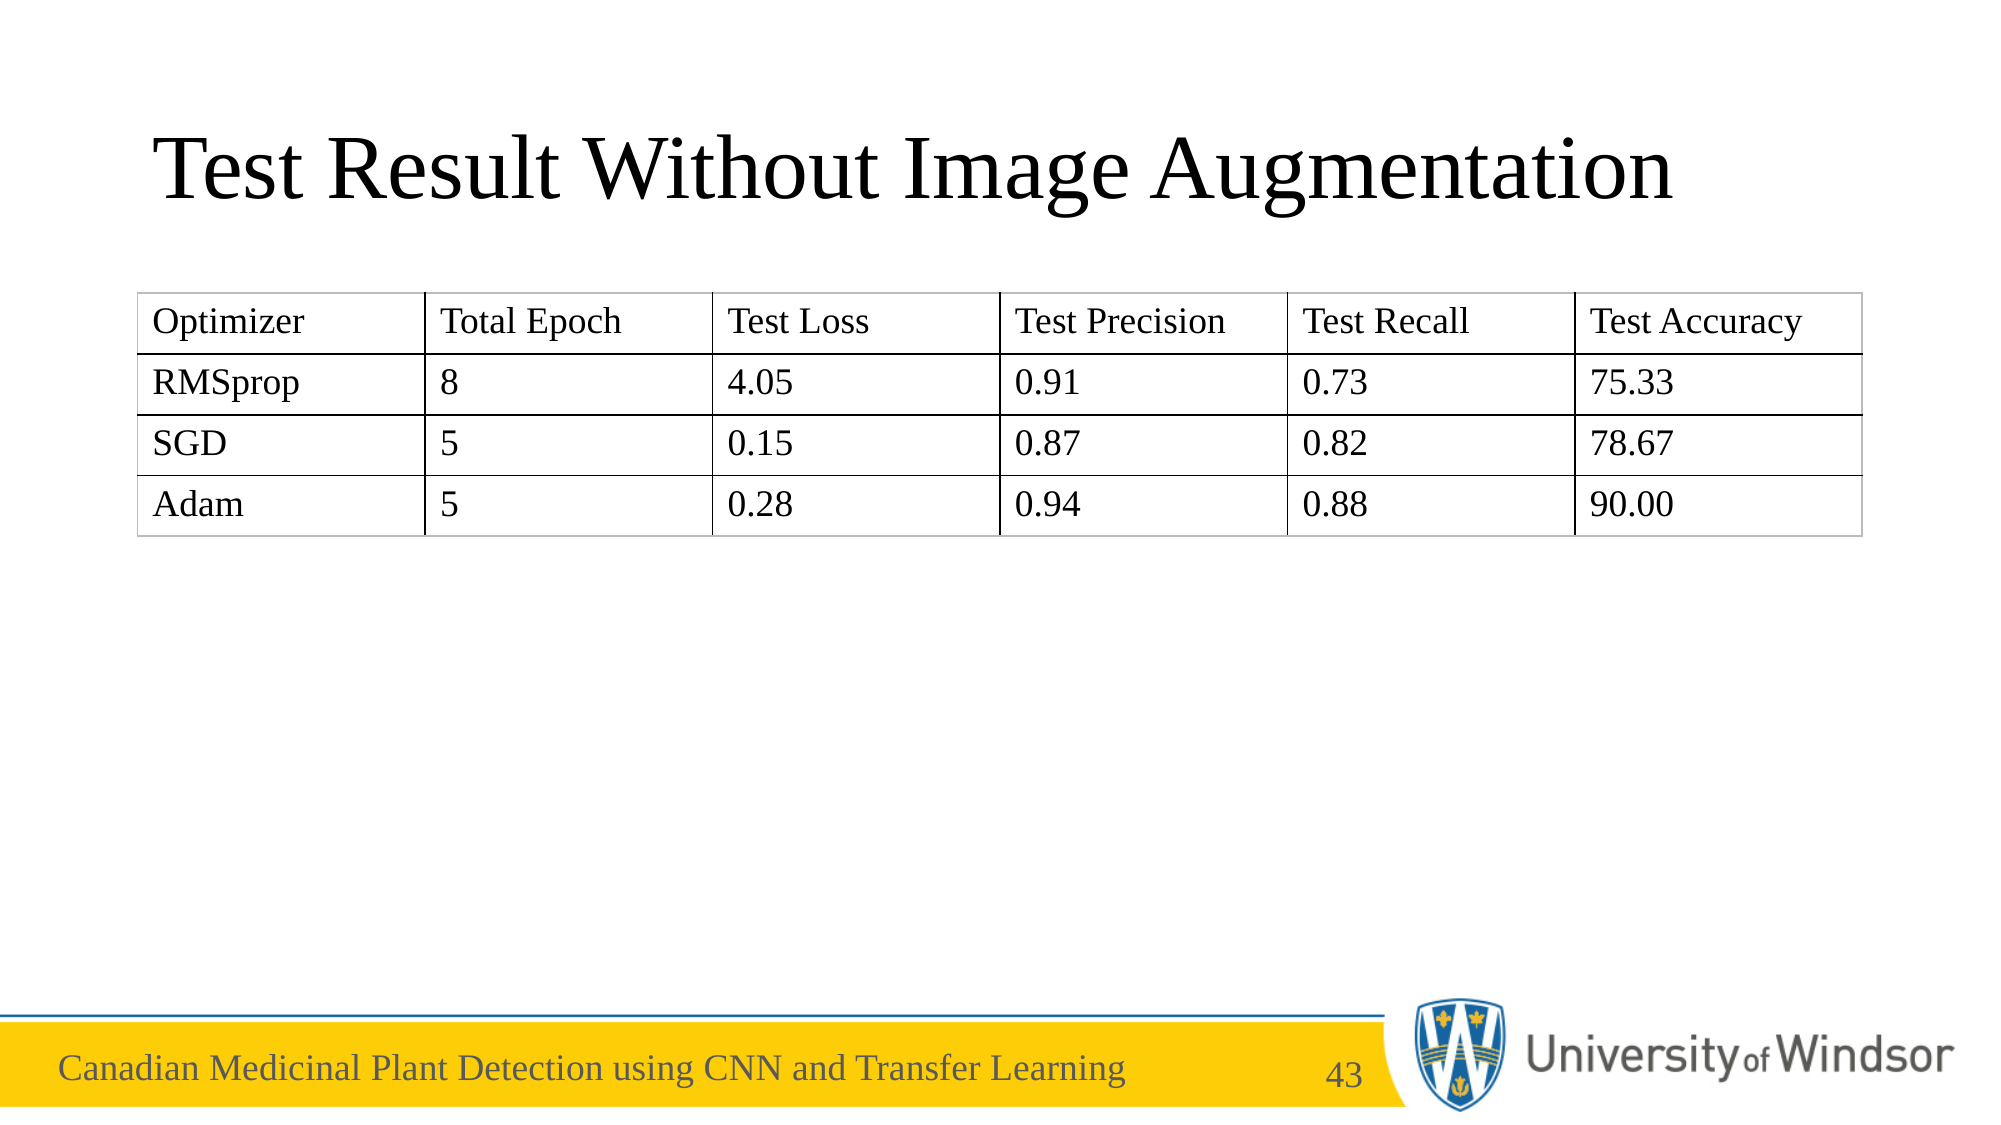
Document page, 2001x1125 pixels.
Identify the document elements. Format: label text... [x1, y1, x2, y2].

table_header Test Loss [713, 294, 999, 353]
picture [0, 981, 2000, 1125]
slide_number 43 [1262, 1042, 1378, 1103]
table_cell RMSprop [138, 355, 424, 414]
table_header Test Recall [1288, 294, 1574, 353]
table_cell 0.88 [1288, 476, 1574, 535]
table_header Test Precision [1001, 294, 1287, 353]
table_header Test Accuracy [1576, 294, 1861, 353]
table_cell 78.67 [1576, 416, 1861, 475]
table_cell 0.87 [1001, 416, 1287, 475]
table_cell 90.00 [1576, 476, 1861, 535]
table_cell 0.15 [713, 416, 999, 475]
table_cell 0.28 [713, 476, 999, 535]
table_cell 0.91 [1001, 355, 1287, 414]
table_cell 5 [426, 416, 712, 475]
table_cell 75.33 [1576, 355, 1861, 414]
title Test Result Without Image Augmentation [137, 59, 1863, 278]
table_cell 0.73 [1288, 355, 1574, 414]
table_cell 5 [426, 476, 712, 535]
table_cell 0.82 [1288, 416, 1574, 475]
table_cell 8 [426, 355, 712, 414]
table_header Optimizer [138, 294, 424, 353]
table_cell 4.05 [713, 355, 999, 414]
table_header Total Epoch [426, 294, 712, 353]
table_cell SGD [138, 416, 424, 475]
table_cell Adam [138, 476, 424, 535]
table_cell 0.94 [1001, 476, 1287, 535]
